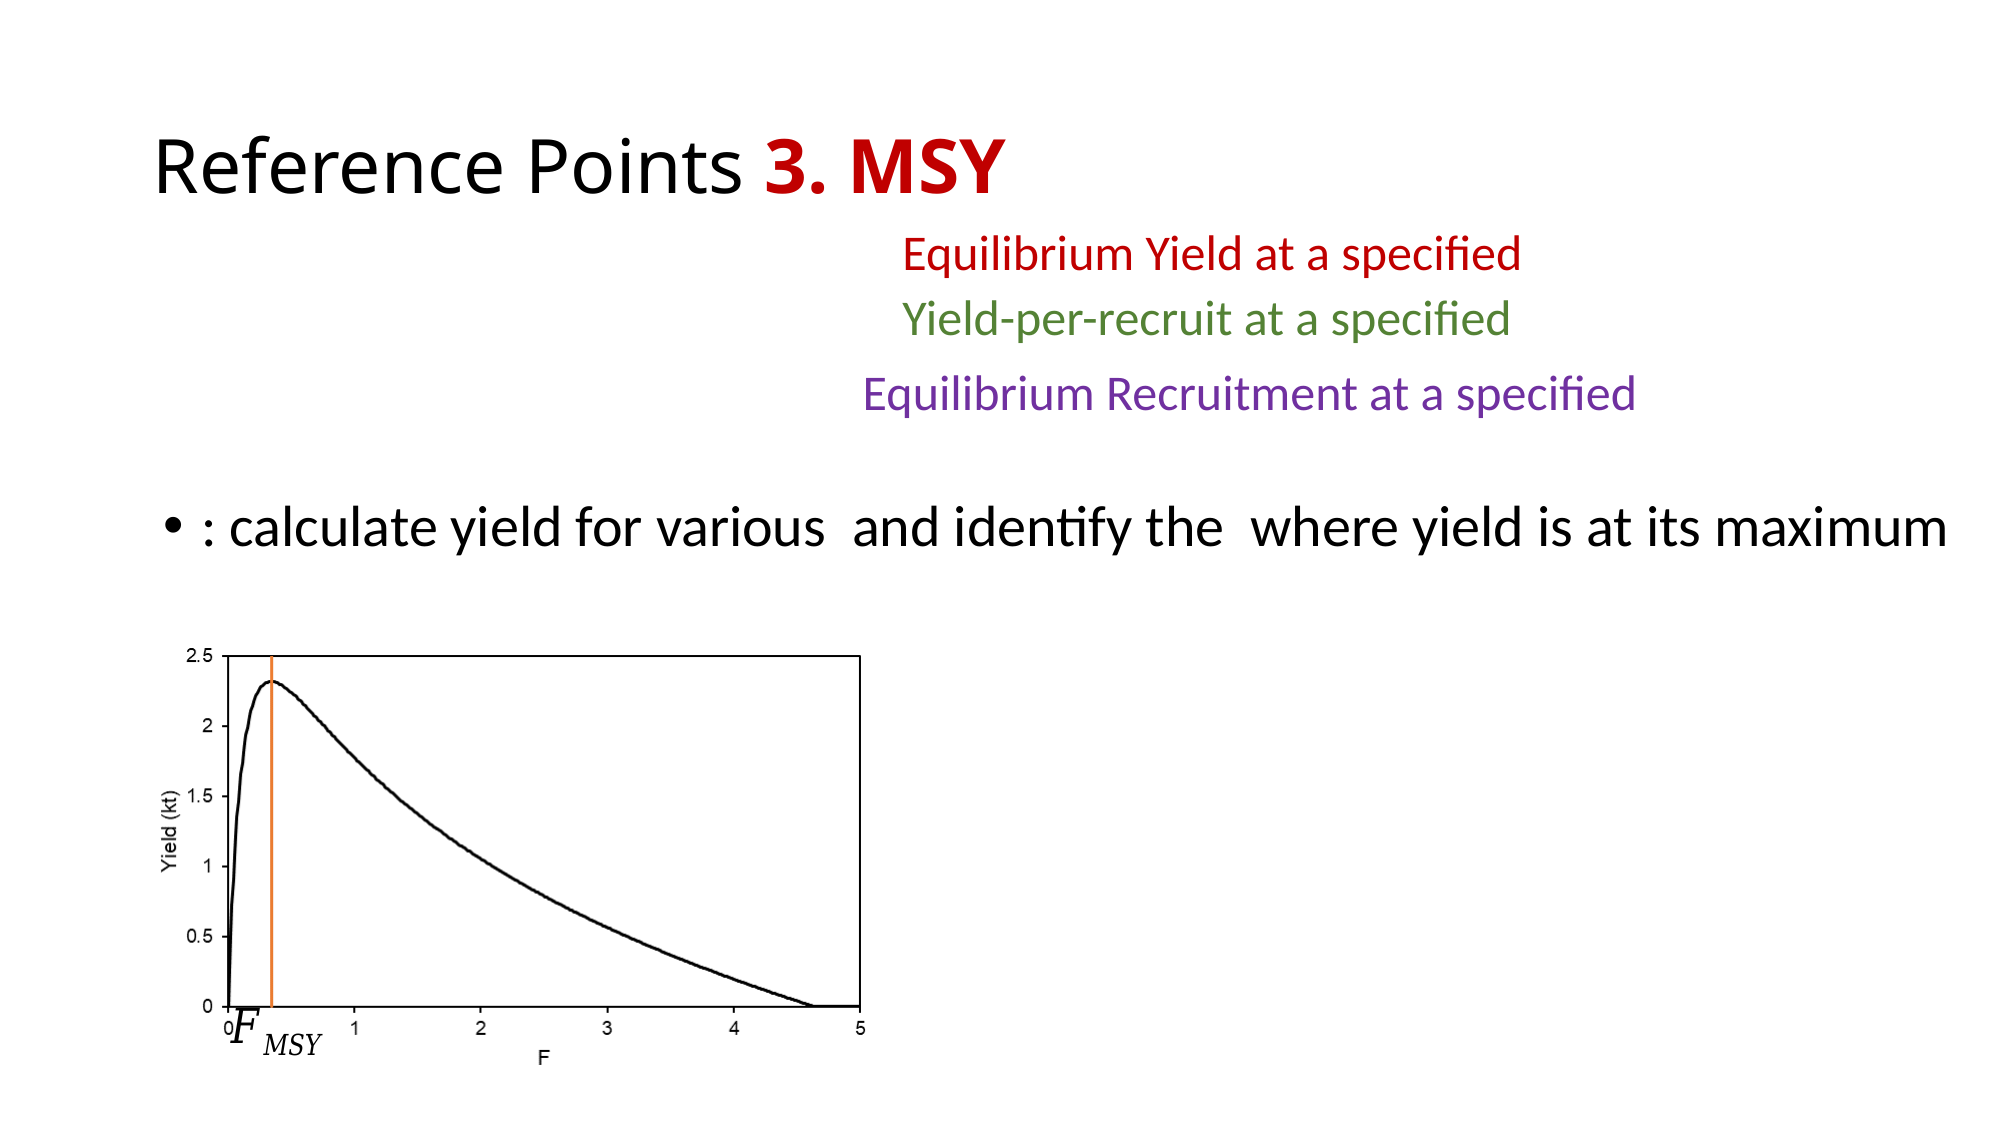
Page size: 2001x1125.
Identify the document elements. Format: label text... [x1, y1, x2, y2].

picture [137, 638, 888, 1084]
text_box Reference Points 3. MSY [137, 60, 1867, 278]
